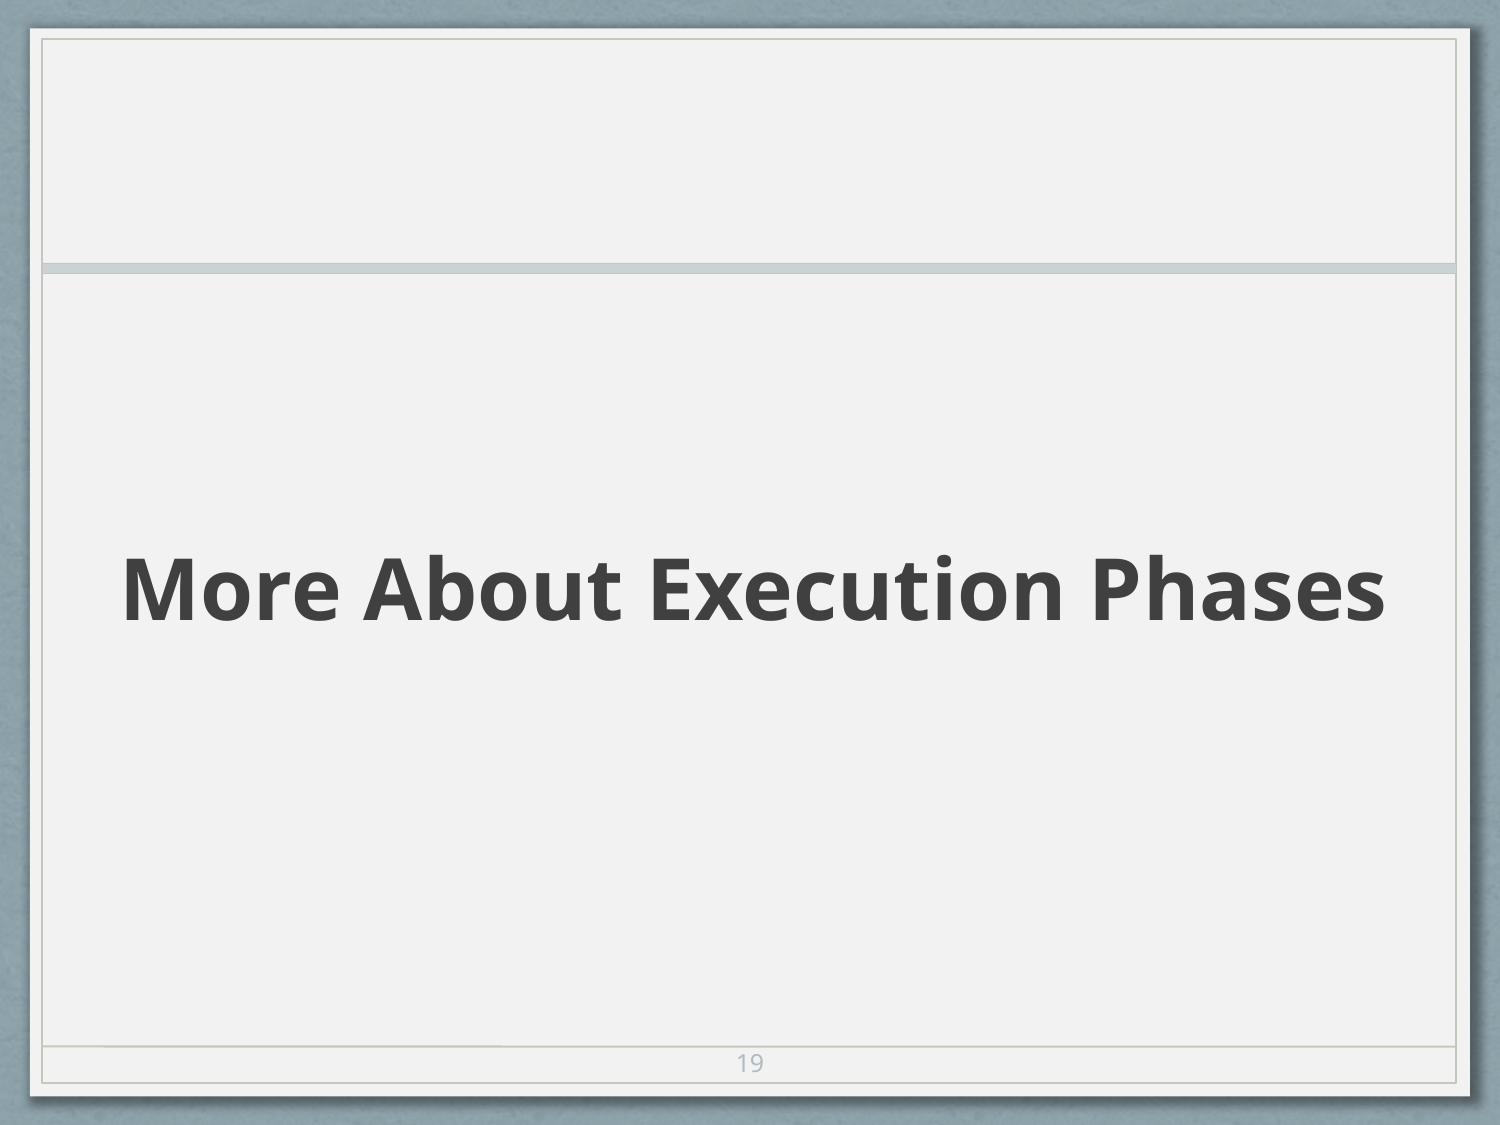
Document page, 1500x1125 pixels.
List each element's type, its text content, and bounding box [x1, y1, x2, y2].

slide_number 19 [687, 1042, 813, 1088]
title More About Execution Phases [89, 476, 1420, 696]
